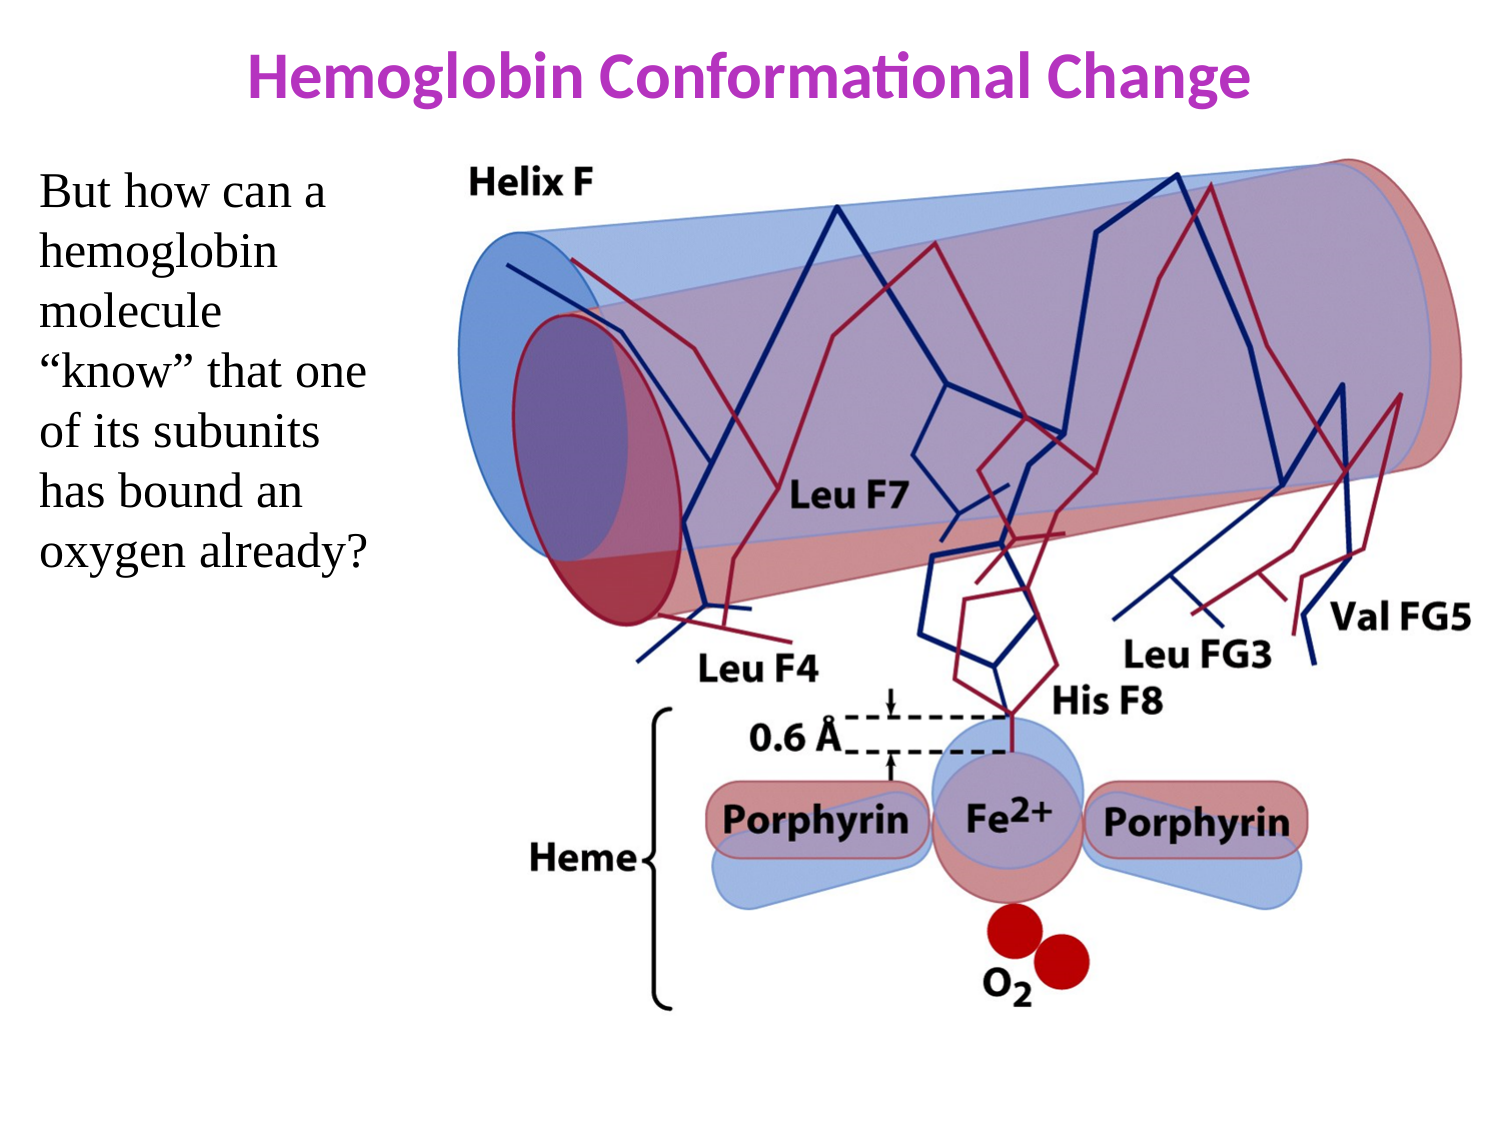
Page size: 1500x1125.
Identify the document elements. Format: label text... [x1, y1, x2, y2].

picture [449, 149, 1479, 1025]
text_box But how can a hemoglobin molecule “know” that one of its subunits has bound an oxygen already? [24, 149, 400, 585]
text_box Hemoglobin Conformational Change [21, 24, 1479, 120]
